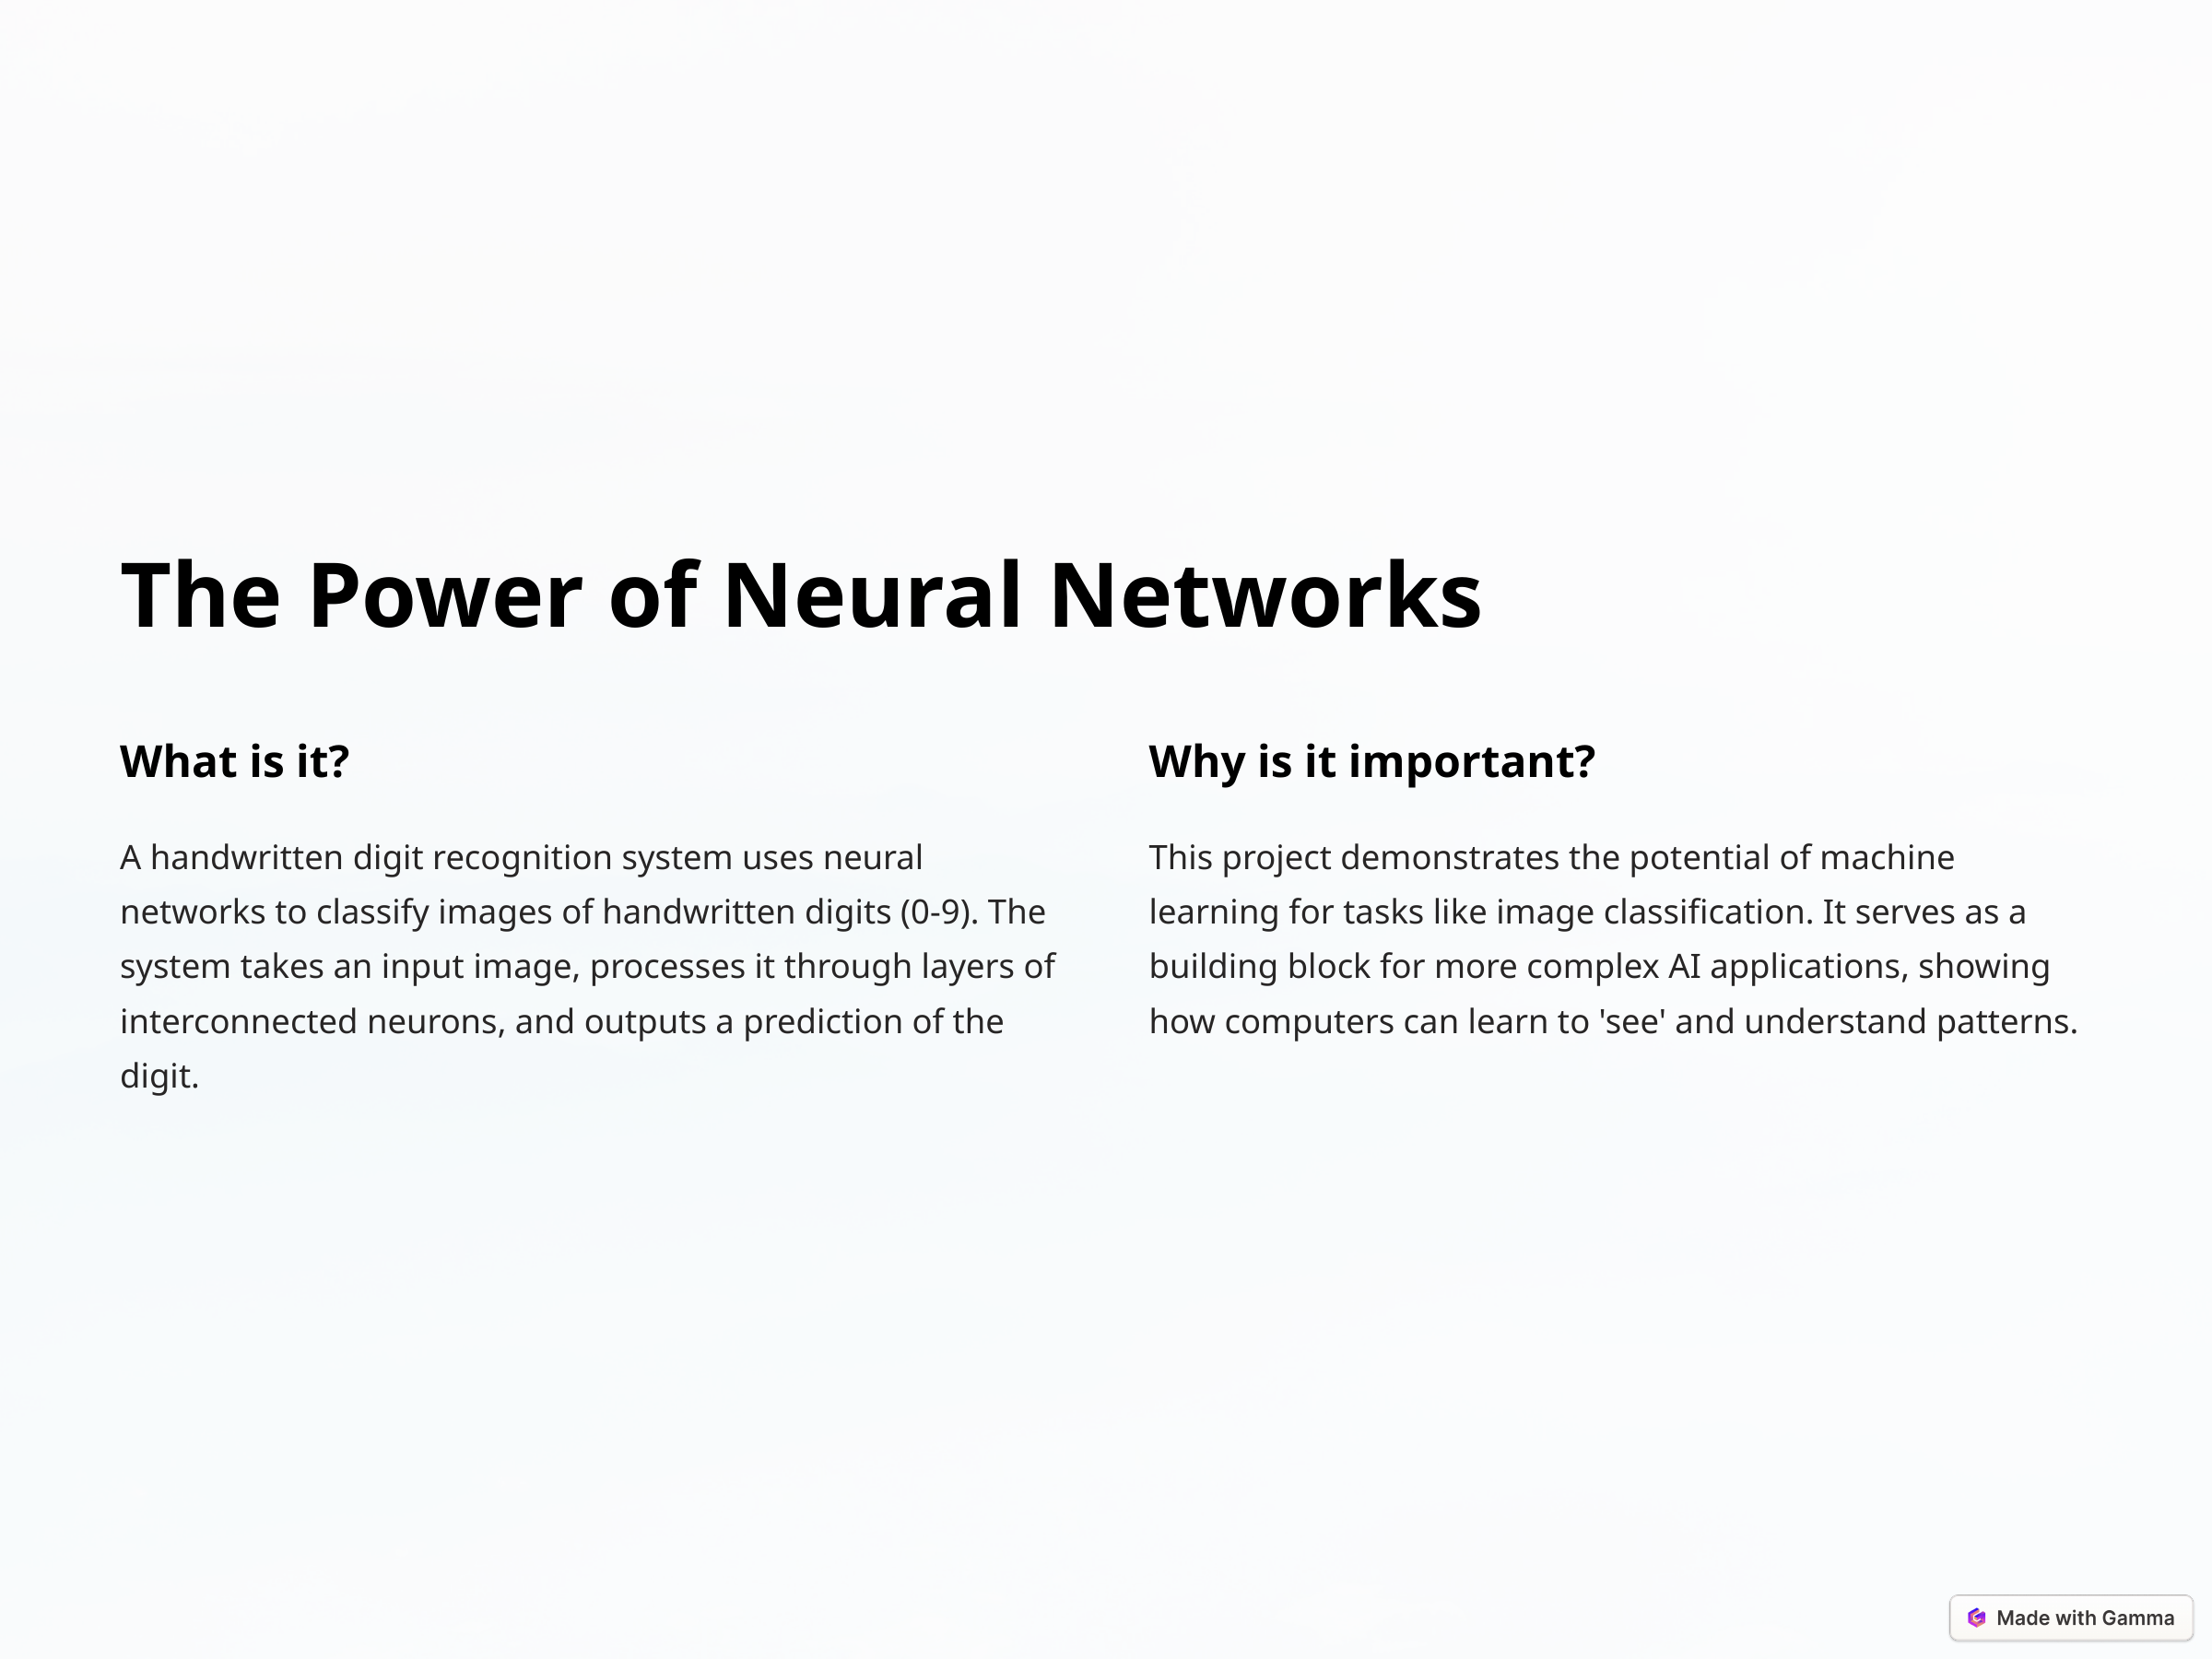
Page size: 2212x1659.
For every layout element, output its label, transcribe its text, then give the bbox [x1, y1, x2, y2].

text_box What is it? [120, 730, 571, 787]
text_box A handwritten digit recognition system uses neural networks to classify images of handwritten digits (0-9). The system takes an input image, processes it through layers of interconnected neurons, and outputs a prediction of the digit. [120, 821, 1065, 1096]
picture [1941, 1586, 2202, 1649]
text_box This project demonstrates the potential of machine learning for tasks like image classification. It serves as a building block for more complex AI applications, showing how computers can learn to 'see' and understand patterns. [1148, 821, 2093, 1096]
text_box Why is it important? [1148, 730, 1599, 787]
text_box The Power of Neural Networks [120, 532, 1364, 645]
